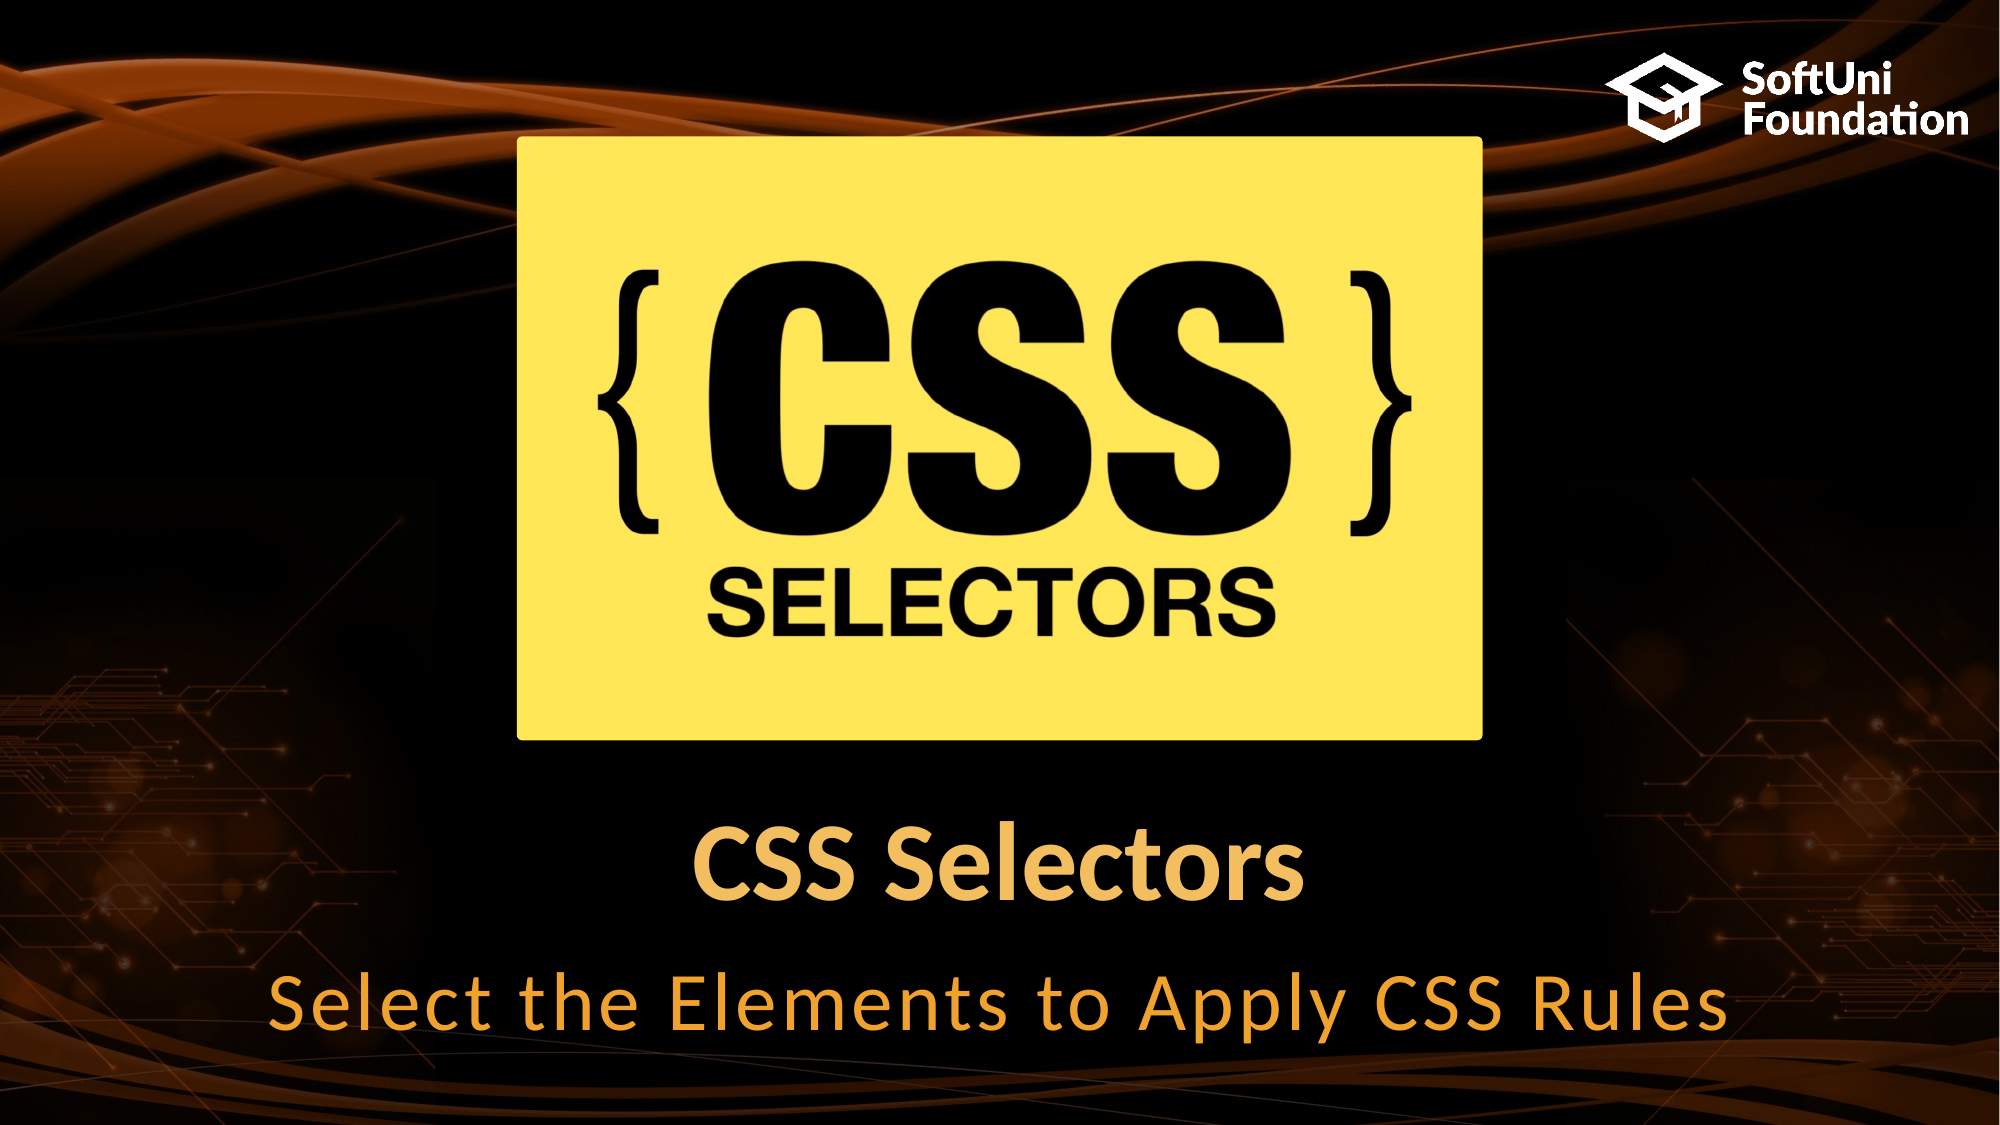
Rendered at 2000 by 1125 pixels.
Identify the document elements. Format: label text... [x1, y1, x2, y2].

picture [0, 0, 2000, 1125]
title CSS Selectors [160, 801, 1839, 929]
list Select the Elements to Apply CSS Rules [160, 936, 1839, 1055]
